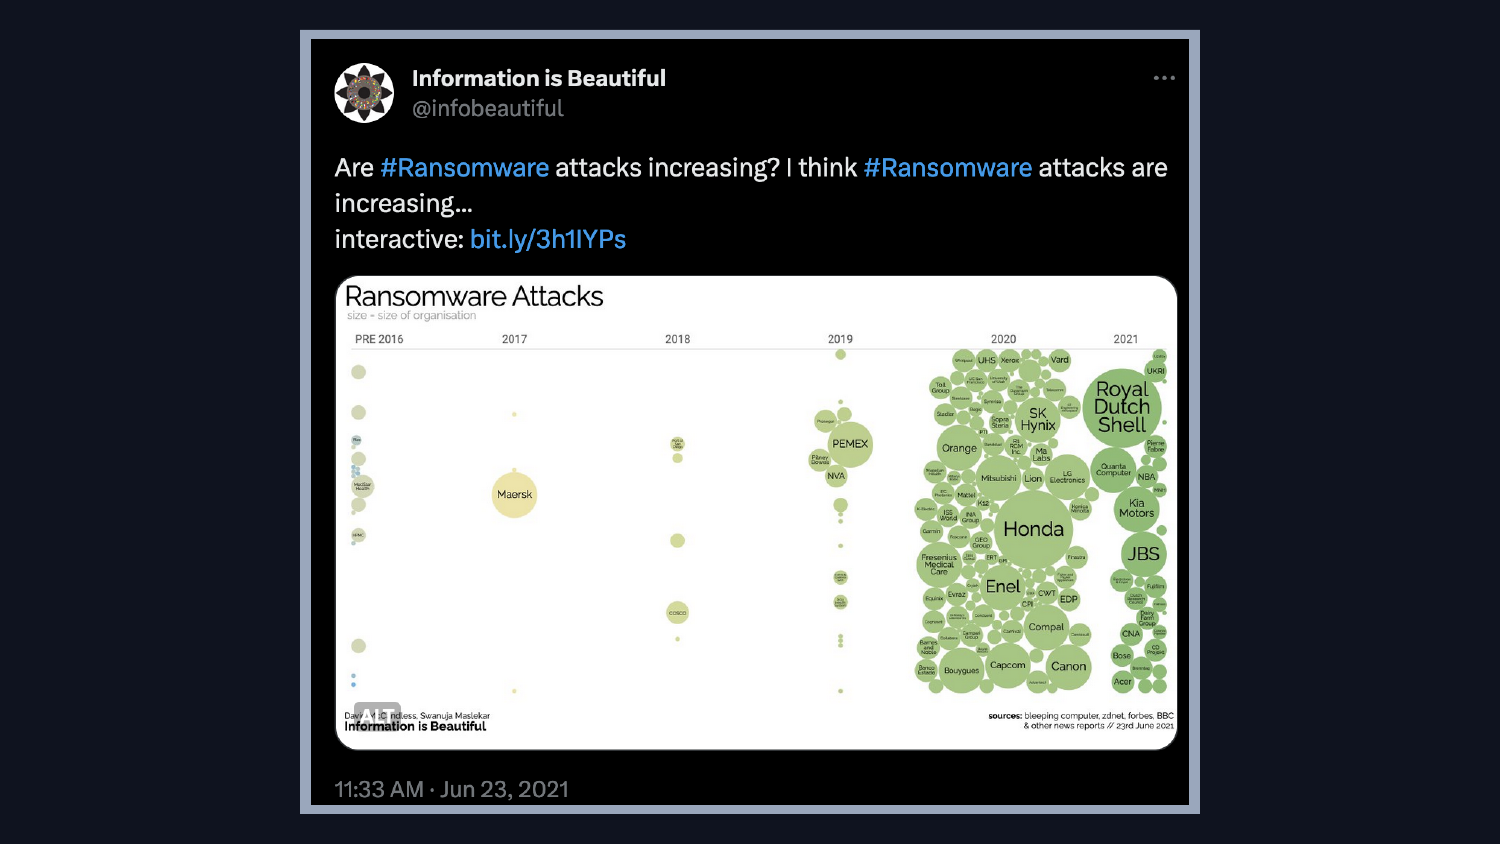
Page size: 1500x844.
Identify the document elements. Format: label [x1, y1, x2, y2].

picture [311, 38, 1189, 805]
text_box [300, 29, 1200, 814]
